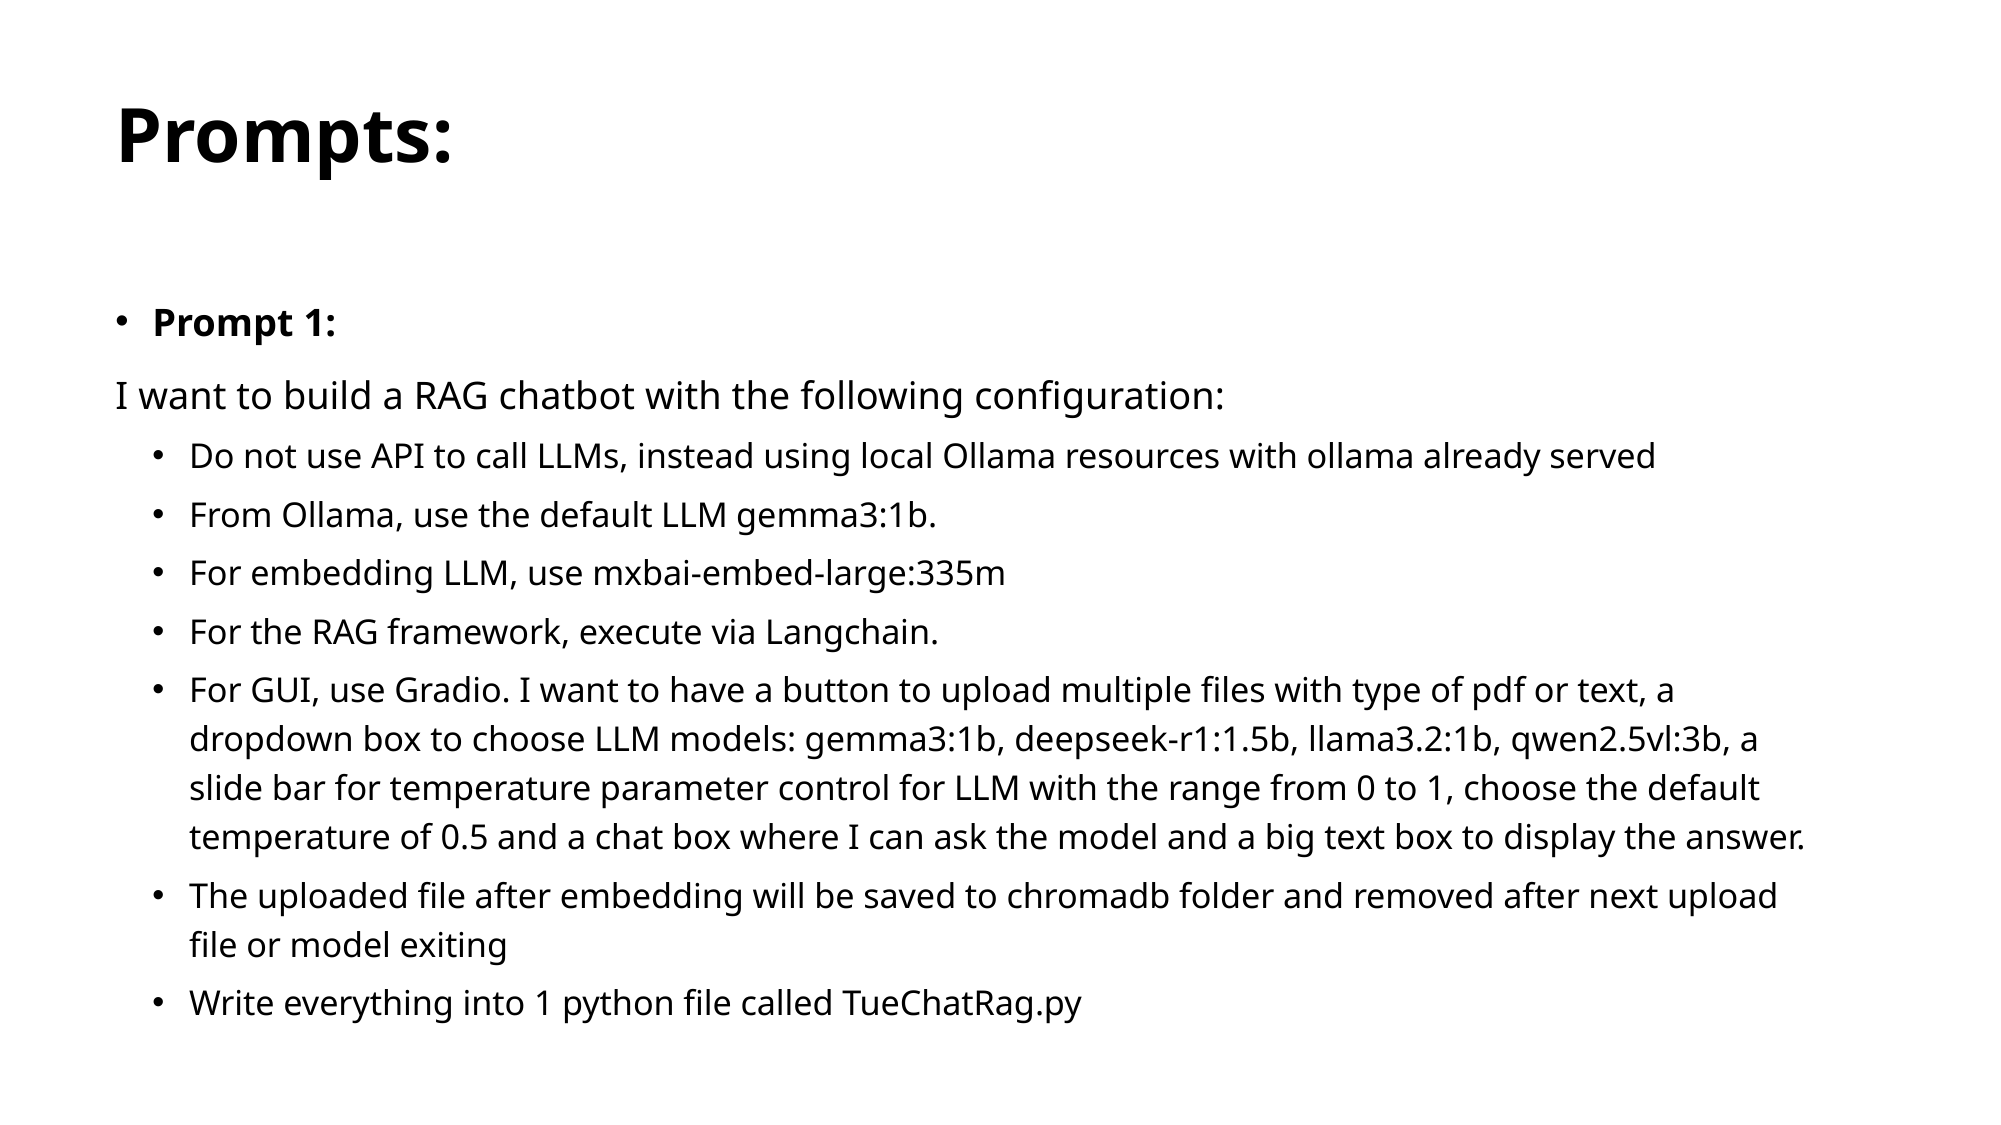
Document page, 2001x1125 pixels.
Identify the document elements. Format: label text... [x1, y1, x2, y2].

list Prompt 1: I want to build a RAG chatbot with the following configuration: Do not use API to call LLMs, instead using local Ollama resources with ollama already served From Ollama, use the default LLM gemma3:1b. For embedding LLM, use mxbai-embed-large:335m For the RAG framework, execute via Langchain. For GUI, use Gradio. I want to have a button to upload multiple files with type of pdf or text, a dropdown box to choose LLM models: gemma3:1b, deepseek-r1:1.5b, llama3.2:1b, qwen2.5vl:3b, a slide bar for temperature parameter control for LLM with the range from 0 to 1, choose the default temperature of 0.5 and a chat box where I can ask the model and a big text box to display the answer. The uploaded file after embedding will be saved to chromadb folder and removed after next upload file or model exiting Write everything into 1 python file called TueChatRag.py [100, 281, 1849, 1035]
title Prompts: [100, 90, 1849, 276]
